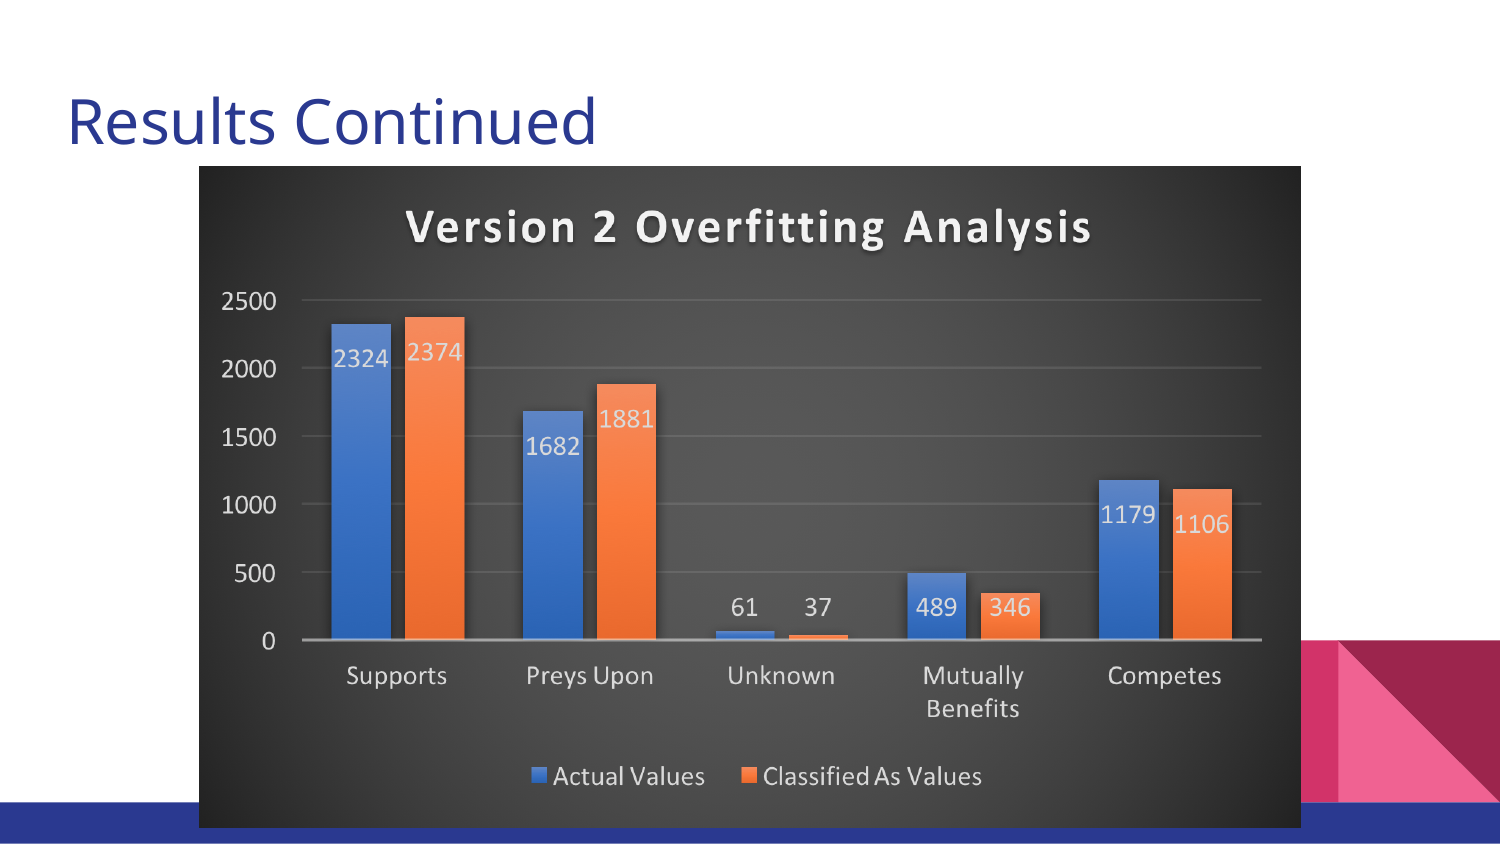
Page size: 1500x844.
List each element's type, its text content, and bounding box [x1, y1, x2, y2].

picture [198, 166, 1301, 829]
title Results Continued [51, 67, 1449, 167]
